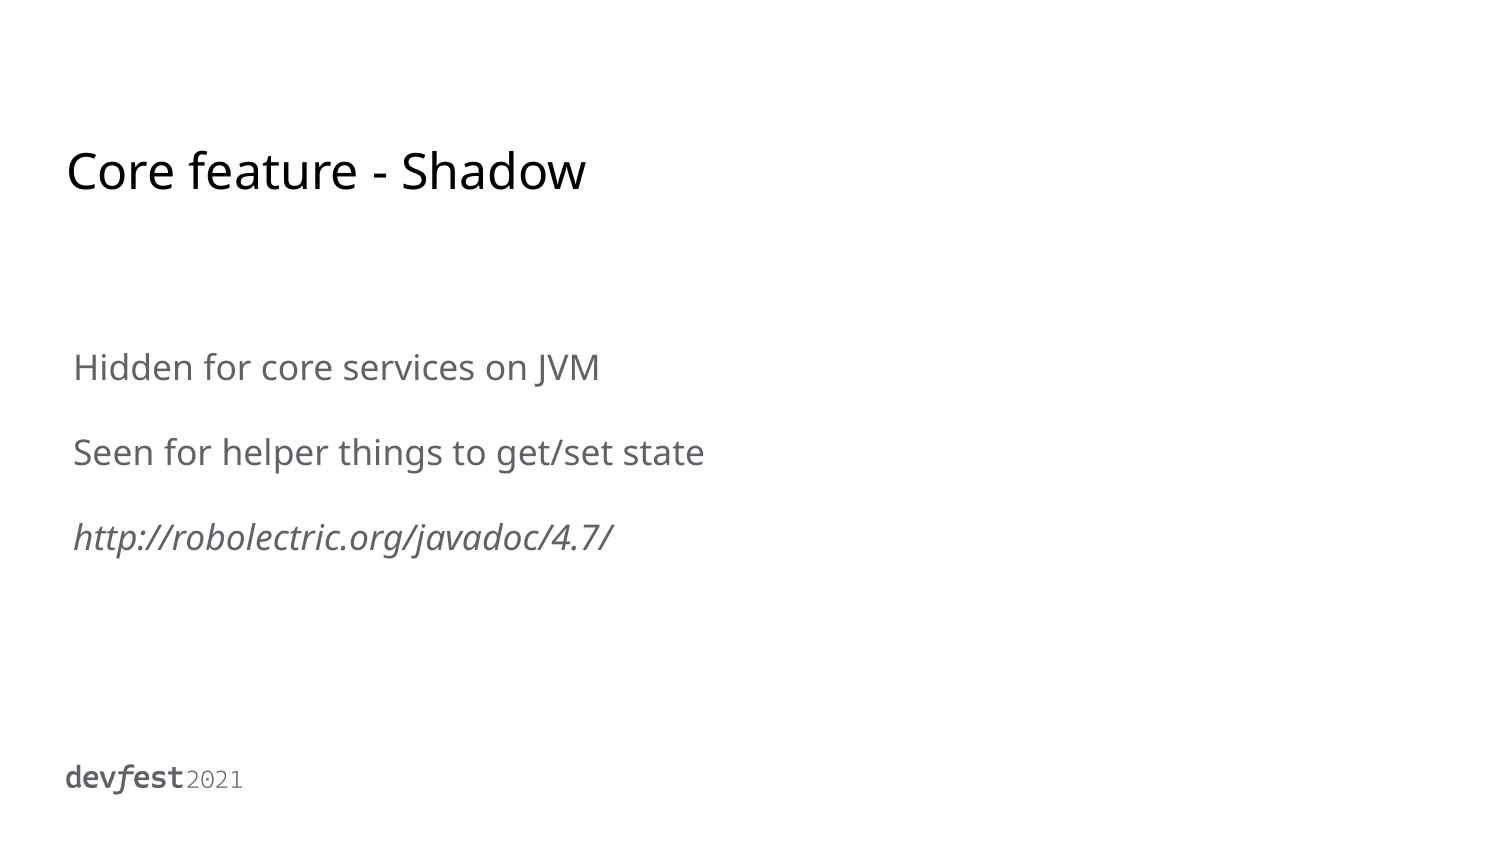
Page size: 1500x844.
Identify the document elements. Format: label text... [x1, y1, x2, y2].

title Core feature - Shadow [51, 91, 831, 216]
text_box Hidden for core services on JVM Seen for helper things to get/set state http://robolectric.org/javadoc/4.7/ [58, 330, 1455, 573]
picture [65, 761, 243, 797]
